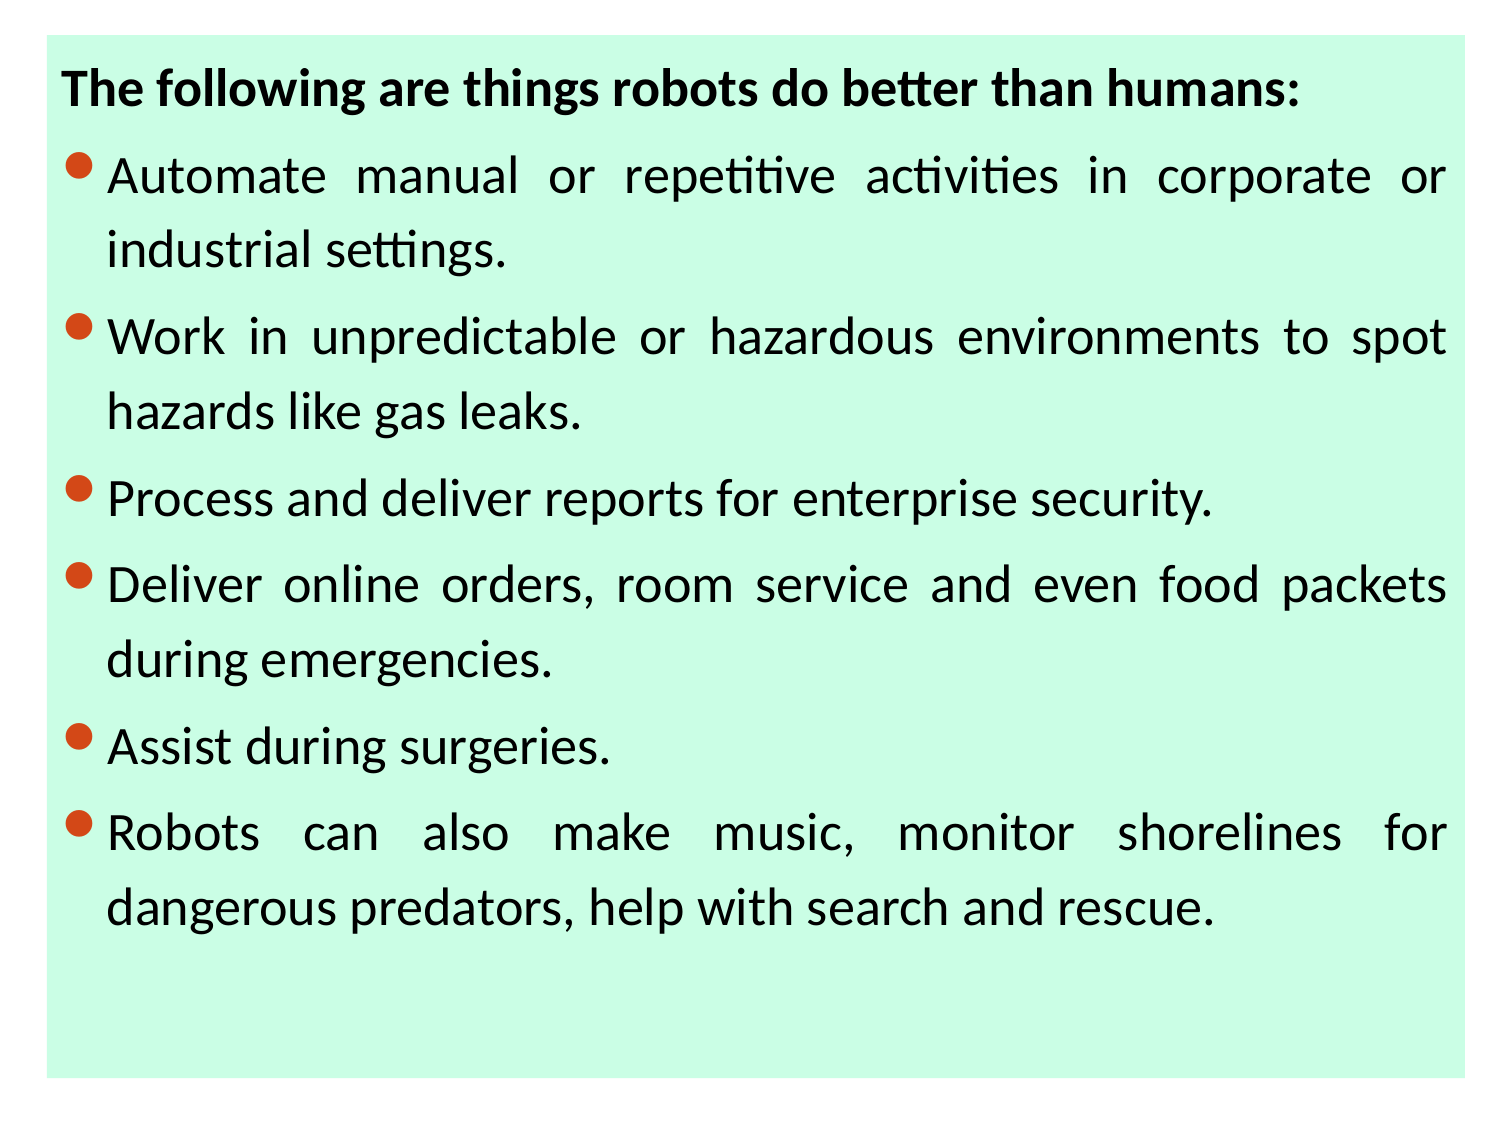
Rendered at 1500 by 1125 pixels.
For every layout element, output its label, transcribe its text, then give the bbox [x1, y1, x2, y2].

list The following are things robots do better than humans: Automate manual or repetitive activities in corporate or industrial settings. Work in unpredictable or hazardous environments to spot hazards like gas leaks. Process and deliver reports for enterprise security. Deliver online orders, room service and even food packets during emergencies. Assist during surgeries. Robots can also make music, monitor shorelines for dangerous predators, help with search and rescue. [46, 34, 1466, 1079]
